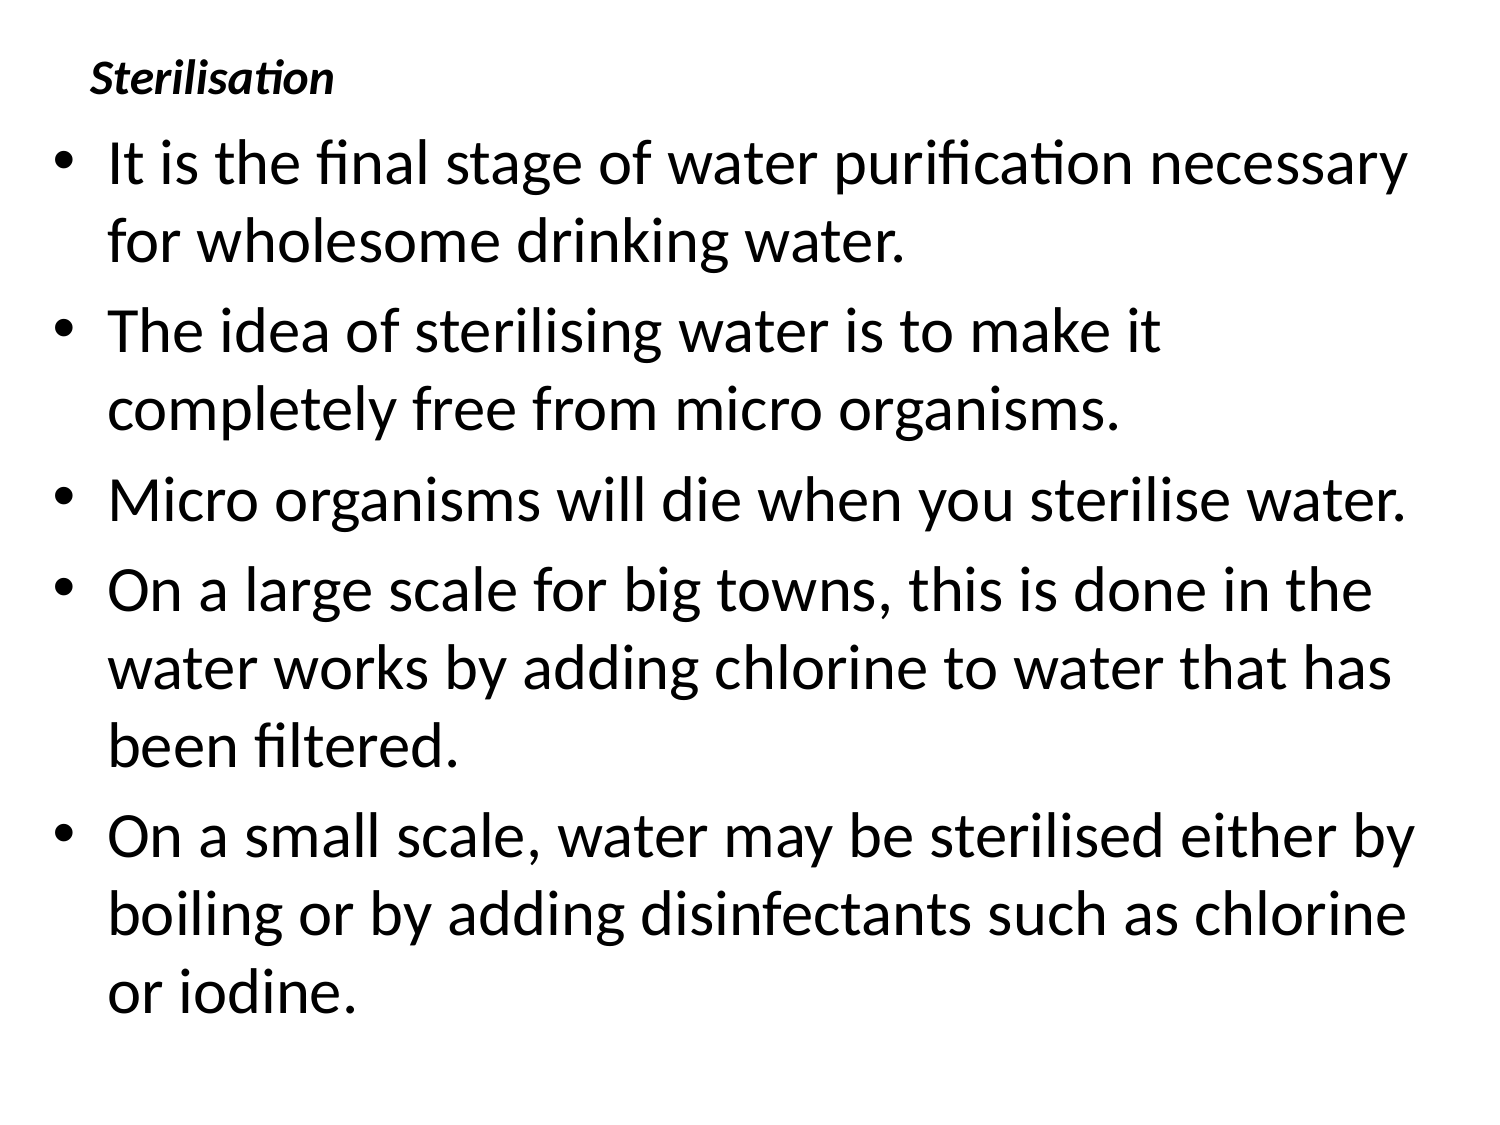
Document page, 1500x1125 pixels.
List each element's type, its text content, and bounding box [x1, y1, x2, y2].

title Sterilisation [75, 37, 1425, 112]
list It is the final stage of water purification necessary for wholesome drinking water. The idea of sterilising water is to make it completely free from micro organisms. Micro organisms will die when you sterilise water. On a large scale for big towns, this is done in the water works by adding chlorine to water that has been filtered. On a small scale, water may be sterilised either by boiling or by adding disinfectants such as chlorine or iodine. [37, 112, 1463, 1100]
